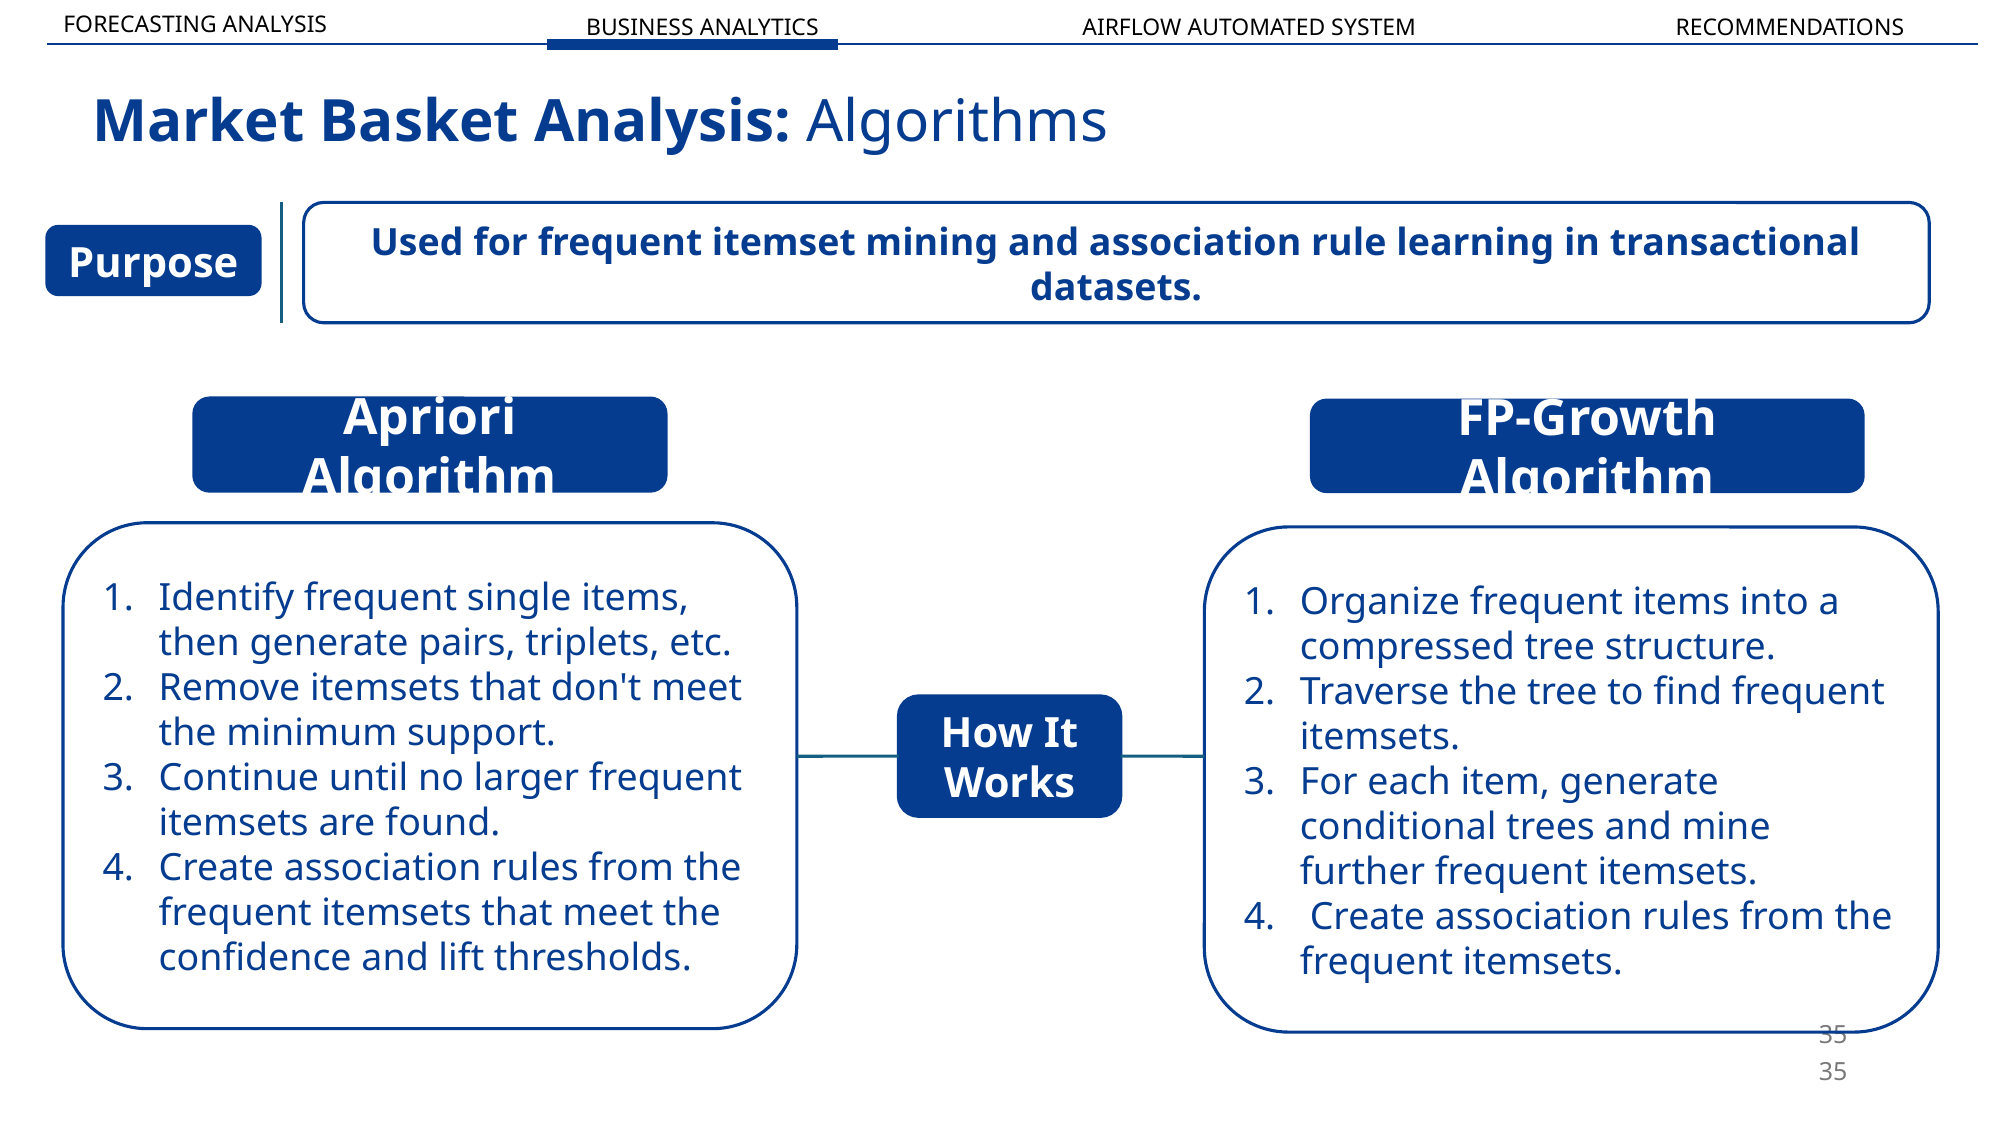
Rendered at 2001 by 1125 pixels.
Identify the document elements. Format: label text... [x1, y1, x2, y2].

text_box 35 [1412, 1034, 1863, 1070]
text_box [547, 39, 838, 43]
text_box Organize frequent items into a compressed tree structure. Traverse the tree to find frequent itemsets. For each item, generate conditional trees and mine further frequent itemsets. Create association rules from the frequent itemsets. [1202, 525, 1940, 1034]
text_box FORECASTING ANALYSIS [48, 2, 343, 43]
text_box [547, 45, 838, 50]
text_box How It Works [896, 694, 1123, 818]
text_box RECOMMENDATIONS [1660, 5, 1920, 43]
text_box Identify frequent single items, then generate pairs, triplets, etc. Remove itemsets that don't meet the minimum support. Continue until no larger frequent itemsets are found. Create association rules from the frequent itemsets that meet the confidence and lift thresholds. [61, 521, 799, 1031]
text_box Used for frequent itemset mining and association rule learning in transactional datasets. [302, 200, 1931, 325]
text_box AIRFLOW AUTOMATED SYSTEM [1067, 5, 1432, 43]
slide_number 35 [1412, 1070, 1863, 1103]
title Market Basket Analysis: Algorithms [77, 50, 1654, 195]
text_box Apriori Algorithm [192, 396, 668, 493]
text_box FP-Growth Algorithm [1309, 398, 1865, 494]
text_box BUSINESS ANALYTICS [571, 5, 834, 39]
text_box Purpose [45, 224, 262, 297]
